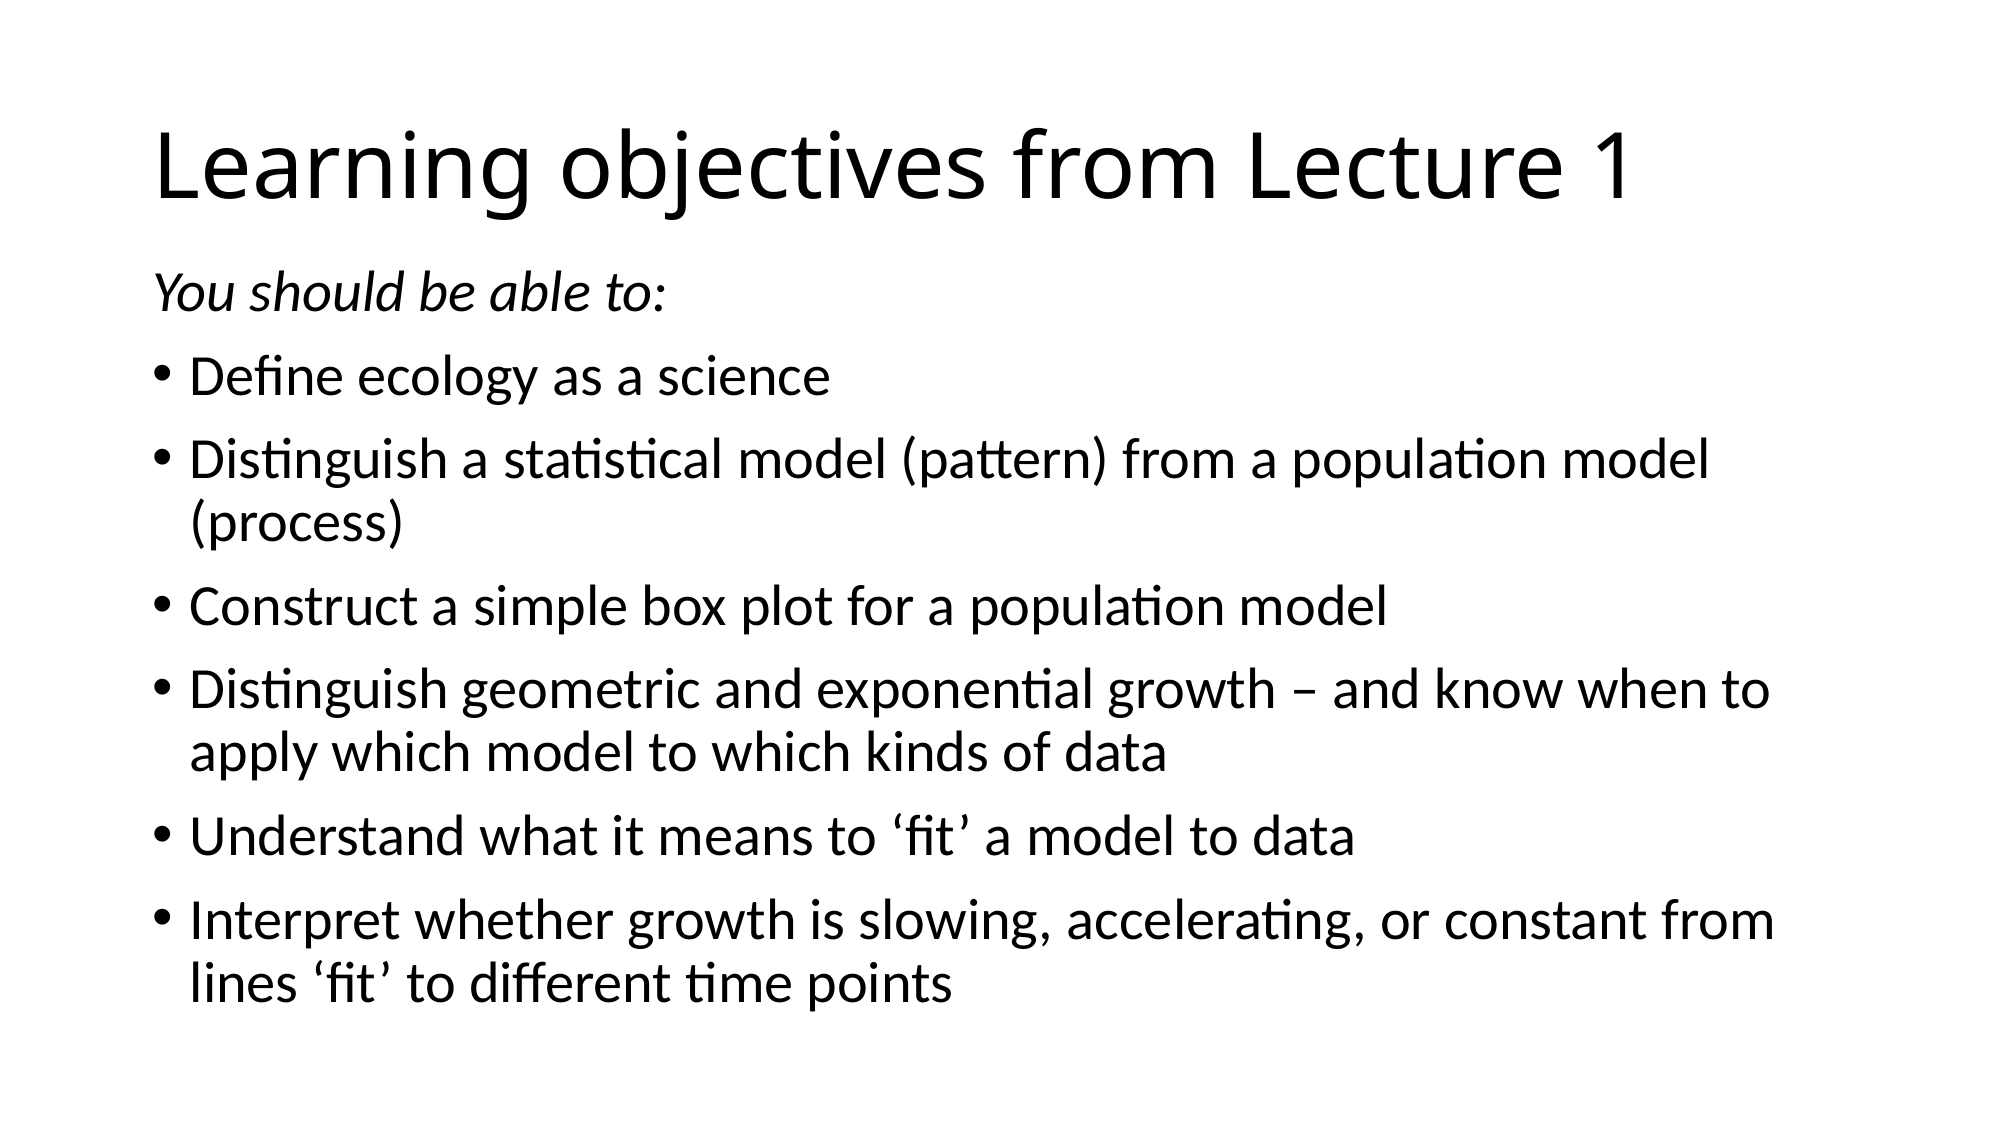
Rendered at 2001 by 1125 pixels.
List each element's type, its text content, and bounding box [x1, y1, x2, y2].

list You should be able to: Define ecology as a science Distinguish a statistical model (pattern) from a population model (process) Construct a simple box plot for a population model Distinguish geometric and exponential growth – and know when to apply which model to which kinds of data Understand what it means to ‘fit’ a model to data Interpret whether growth is slowing, accelerating, or constant from lines ‘fit’ to different time points [137, 253, 1863, 1038]
title Learning objectives from Lecture 1 [137, 59, 1863, 253]
